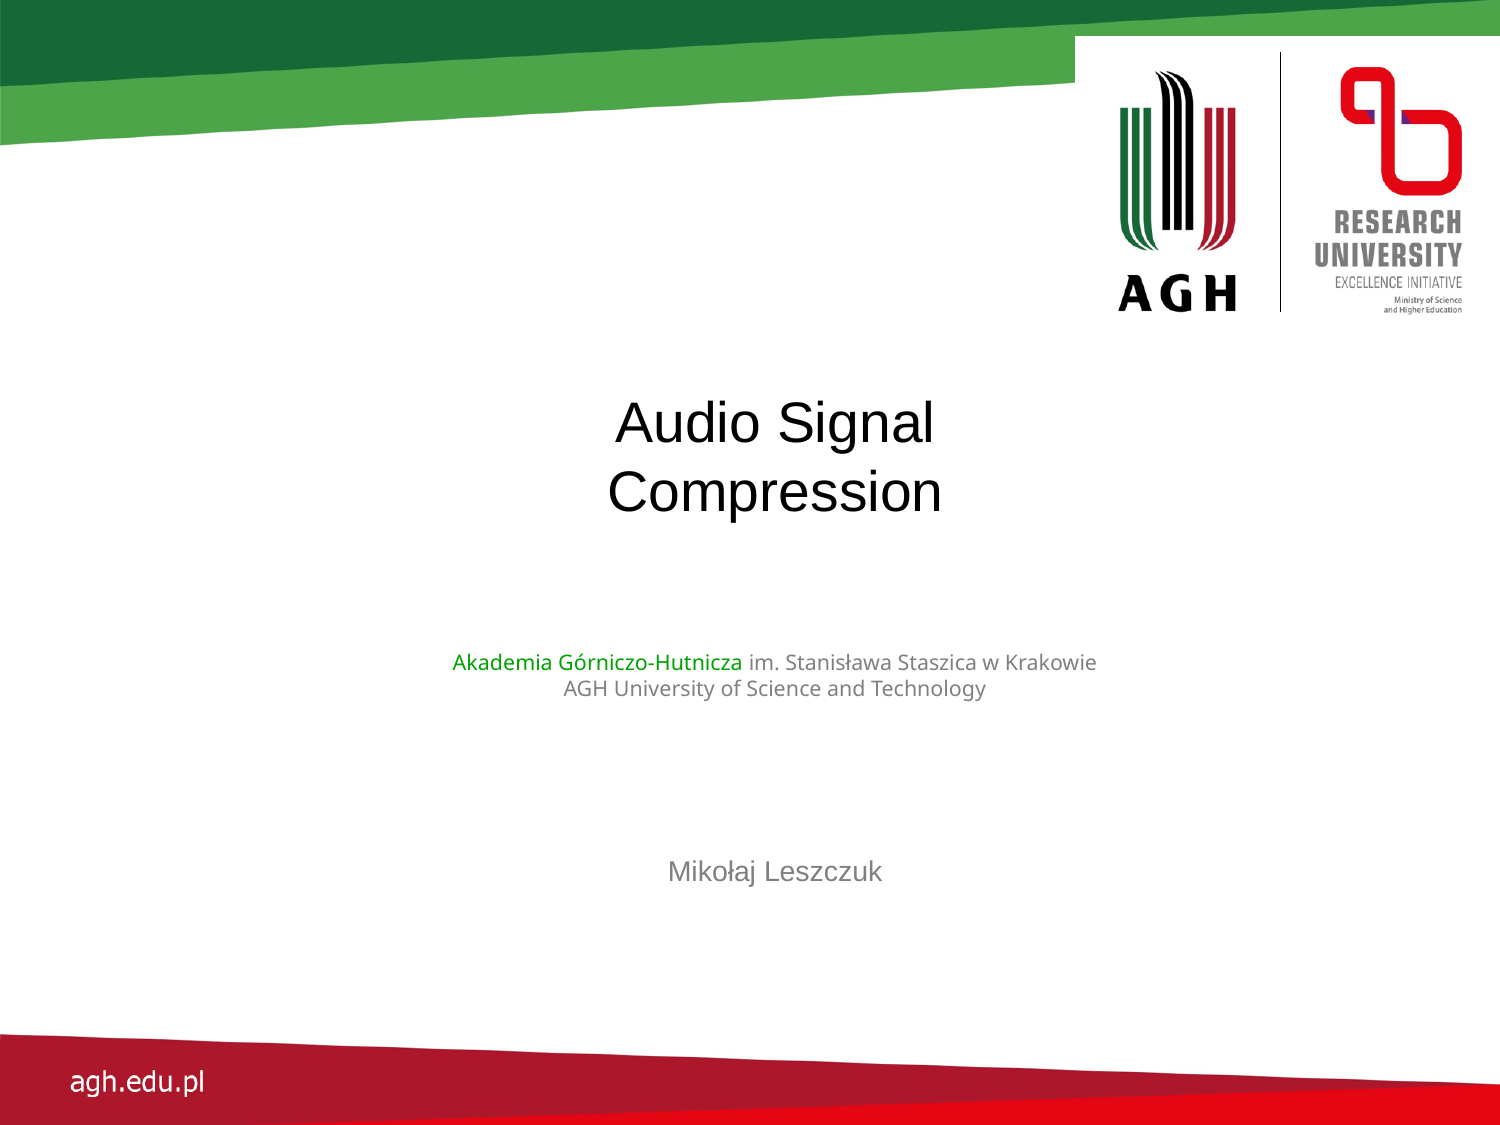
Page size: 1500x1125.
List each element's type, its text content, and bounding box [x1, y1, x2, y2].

text_box Akademia Górniczo-Hutnicza im. Stanisława Staszica w Krakowie AGH University of Science and Technology [341, 641, 1209, 708]
text_box [31, 1017, 285, 1085]
picture [0, 0, 1500, 1125]
text_box Audio Signal Compression [495, 378, 1057, 530]
text_box Mikołaj Leszczuk [661, 845, 890, 895]
